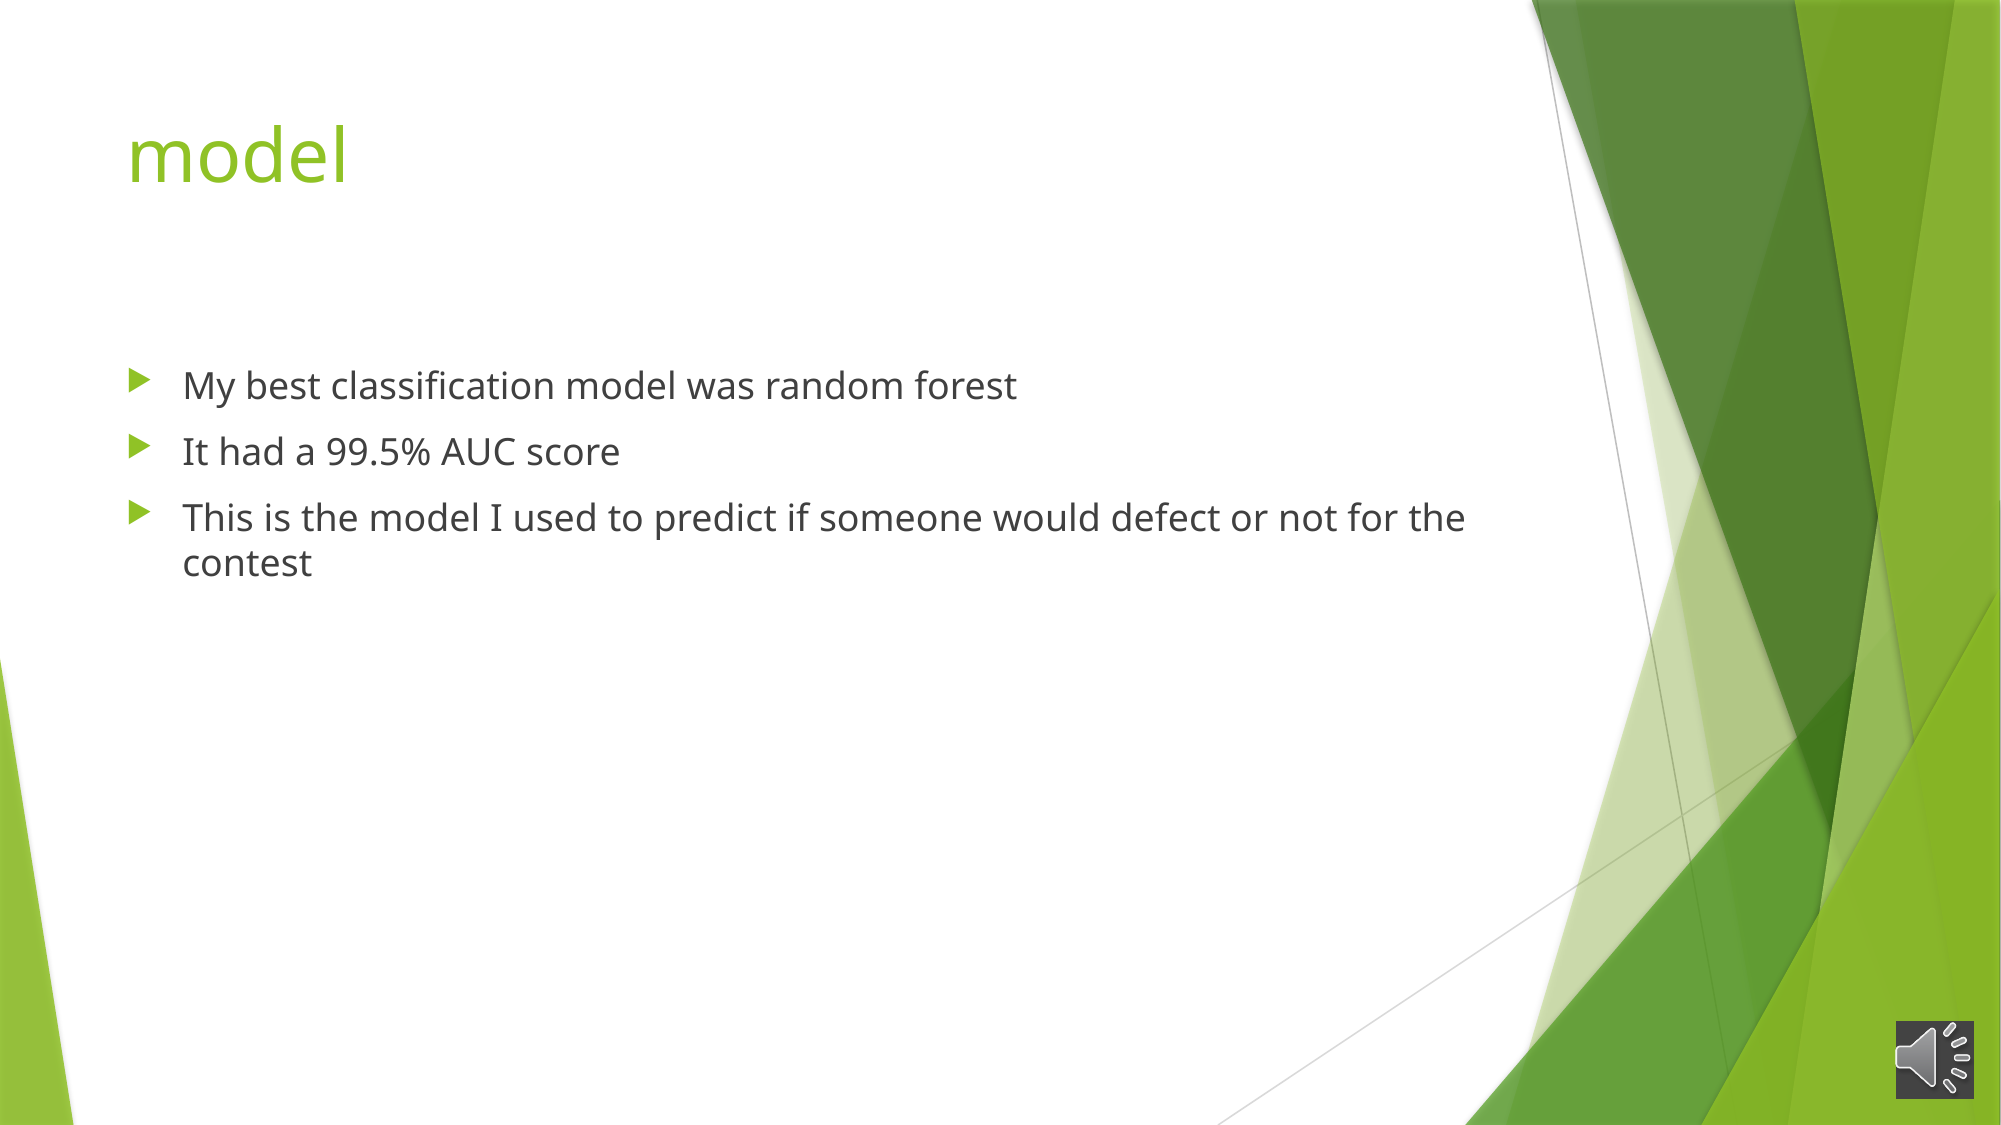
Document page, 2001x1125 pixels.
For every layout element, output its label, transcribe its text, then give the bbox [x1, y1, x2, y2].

picture [1894, 1019, 1976, 1101]
title model [111, 99, 1522, 317]
list My best classification model was random forest It had a 99.5% AUC score This is the model I used to predict if someone would defect or not for the contest [111, 354, 1522, 992]
